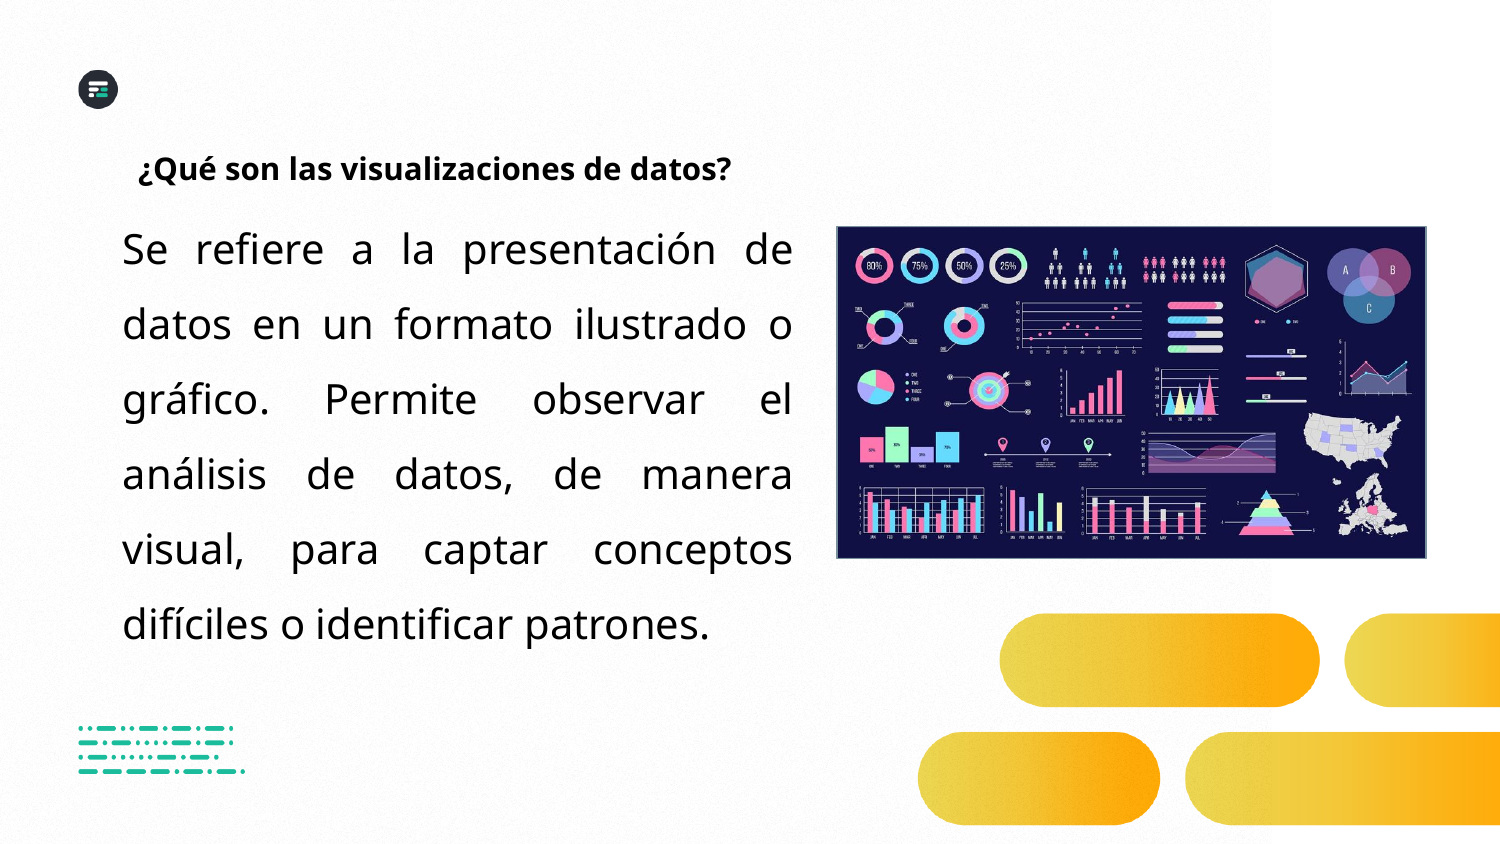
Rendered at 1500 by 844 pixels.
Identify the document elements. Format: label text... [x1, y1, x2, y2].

picture [0, 0, 1500, 844]
list ¿Qué son las visualizaciones de datos? [0, 129, 918, 201]
text_box Se refiere a la presentación de datos en un formato ilustrado o gráfico. Permite observar el análisis de datos, de manera visual, para captar conceptos difíciles o identificar patrones. [107, 190, 809, 656]
